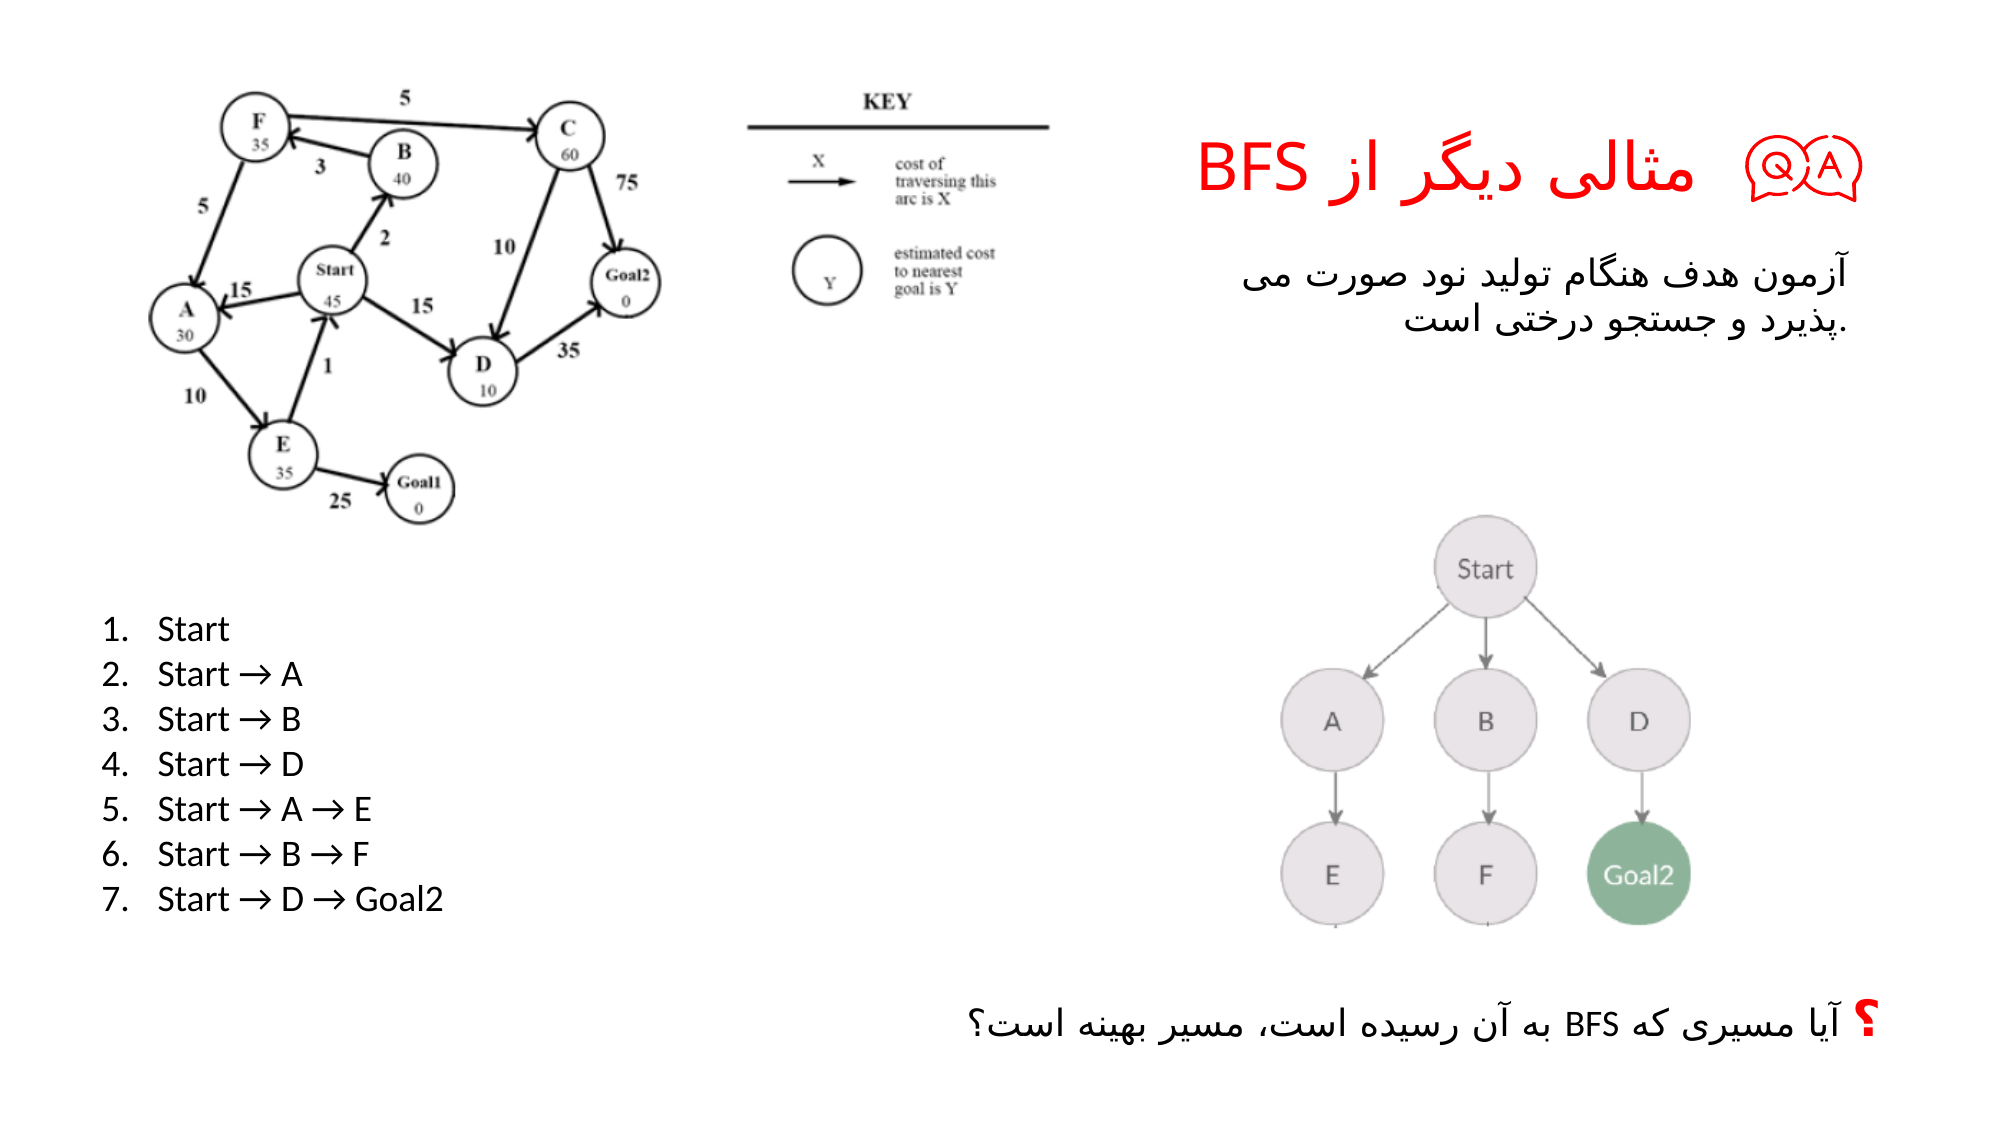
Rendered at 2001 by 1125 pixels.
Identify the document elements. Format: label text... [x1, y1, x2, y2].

text_box ؟ آیا مسیری که BFS به آن رسیده است، مسیر بهینه است؟ [606, 978, 1896, 1054]
picture [1265, 512, 1774, 944]
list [137, 59, 1062, 543]
title مثالی دیگر از BFS [1062, 59, 1863, 278]
text_box Start Start → A Start → B Start → D Start → A → E Start → B → F Start → D → Goal2 [86, 596, 1062, 1125]
text_box آزمون هدف هنگام تولید نود صورت می پذیرد و جستجو درختی است. [1137, 241, 1863, 346]
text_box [1744, 135, 1863, 203]
